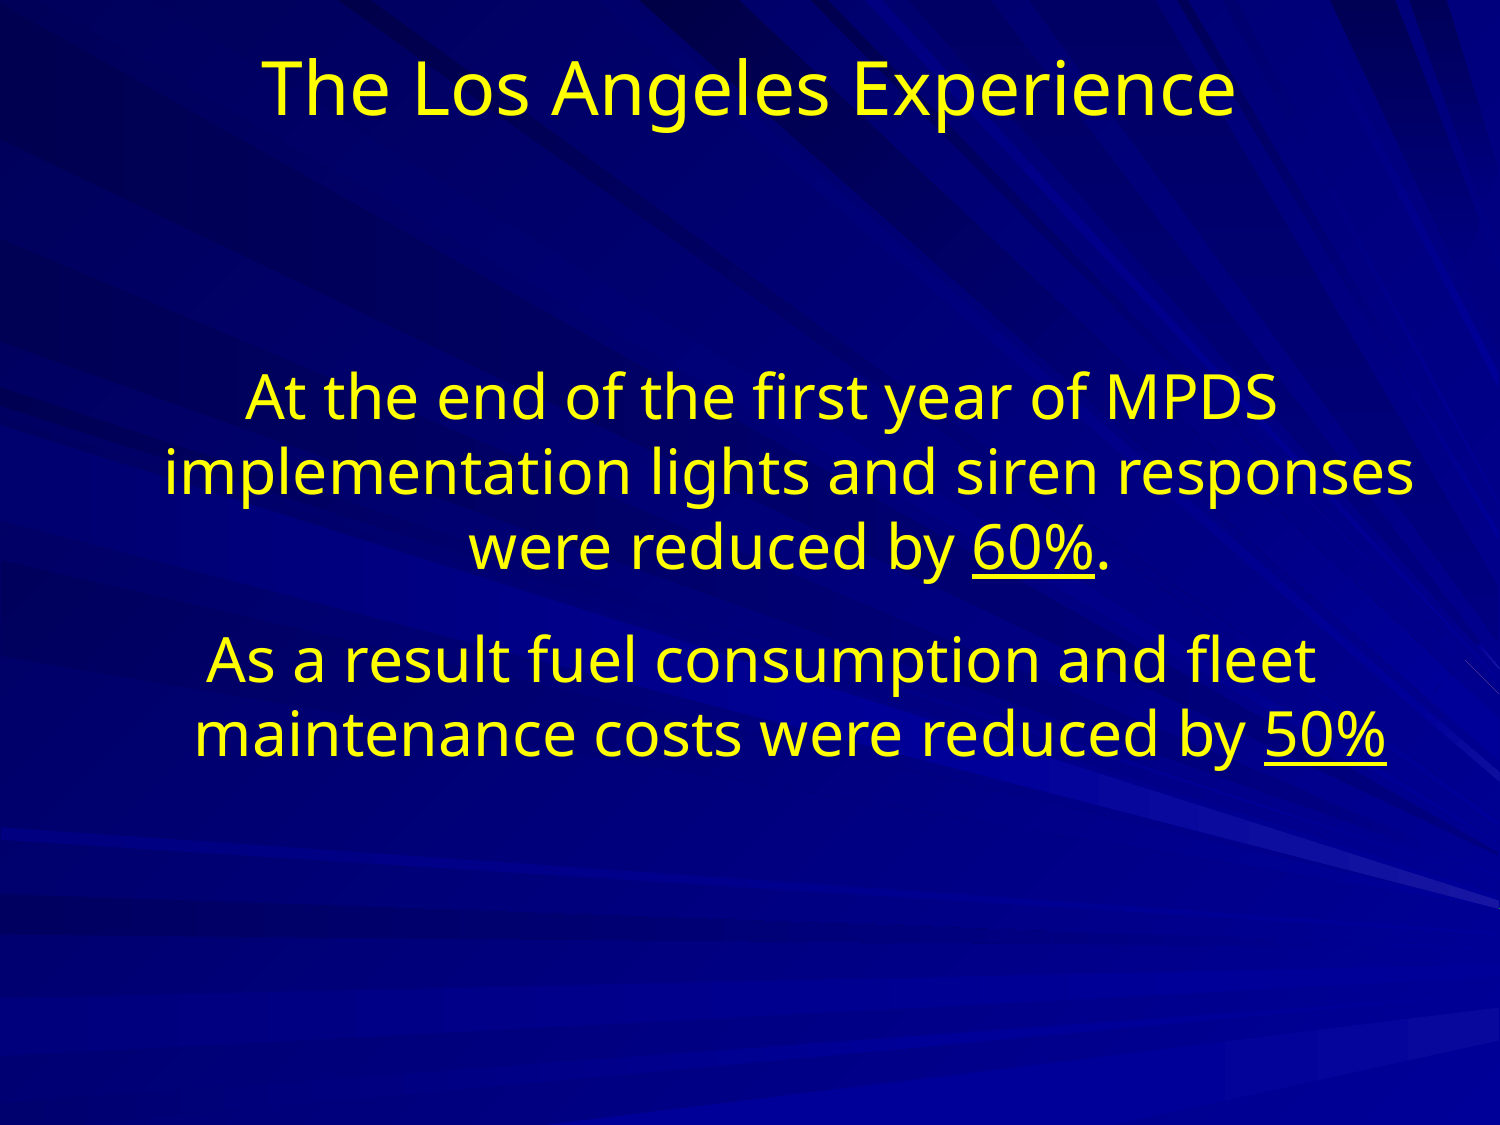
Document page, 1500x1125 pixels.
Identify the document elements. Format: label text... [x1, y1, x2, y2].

text_box The Los Angeles Experience [0, 49, 1500, 138]
text_box At the end of the first year of MPDS implementation lights and siren responses were reduced by 60%. As a result fuel consumption and fleet maintenance costs were reduced by 50% [37, 349, 1450, 1125]
